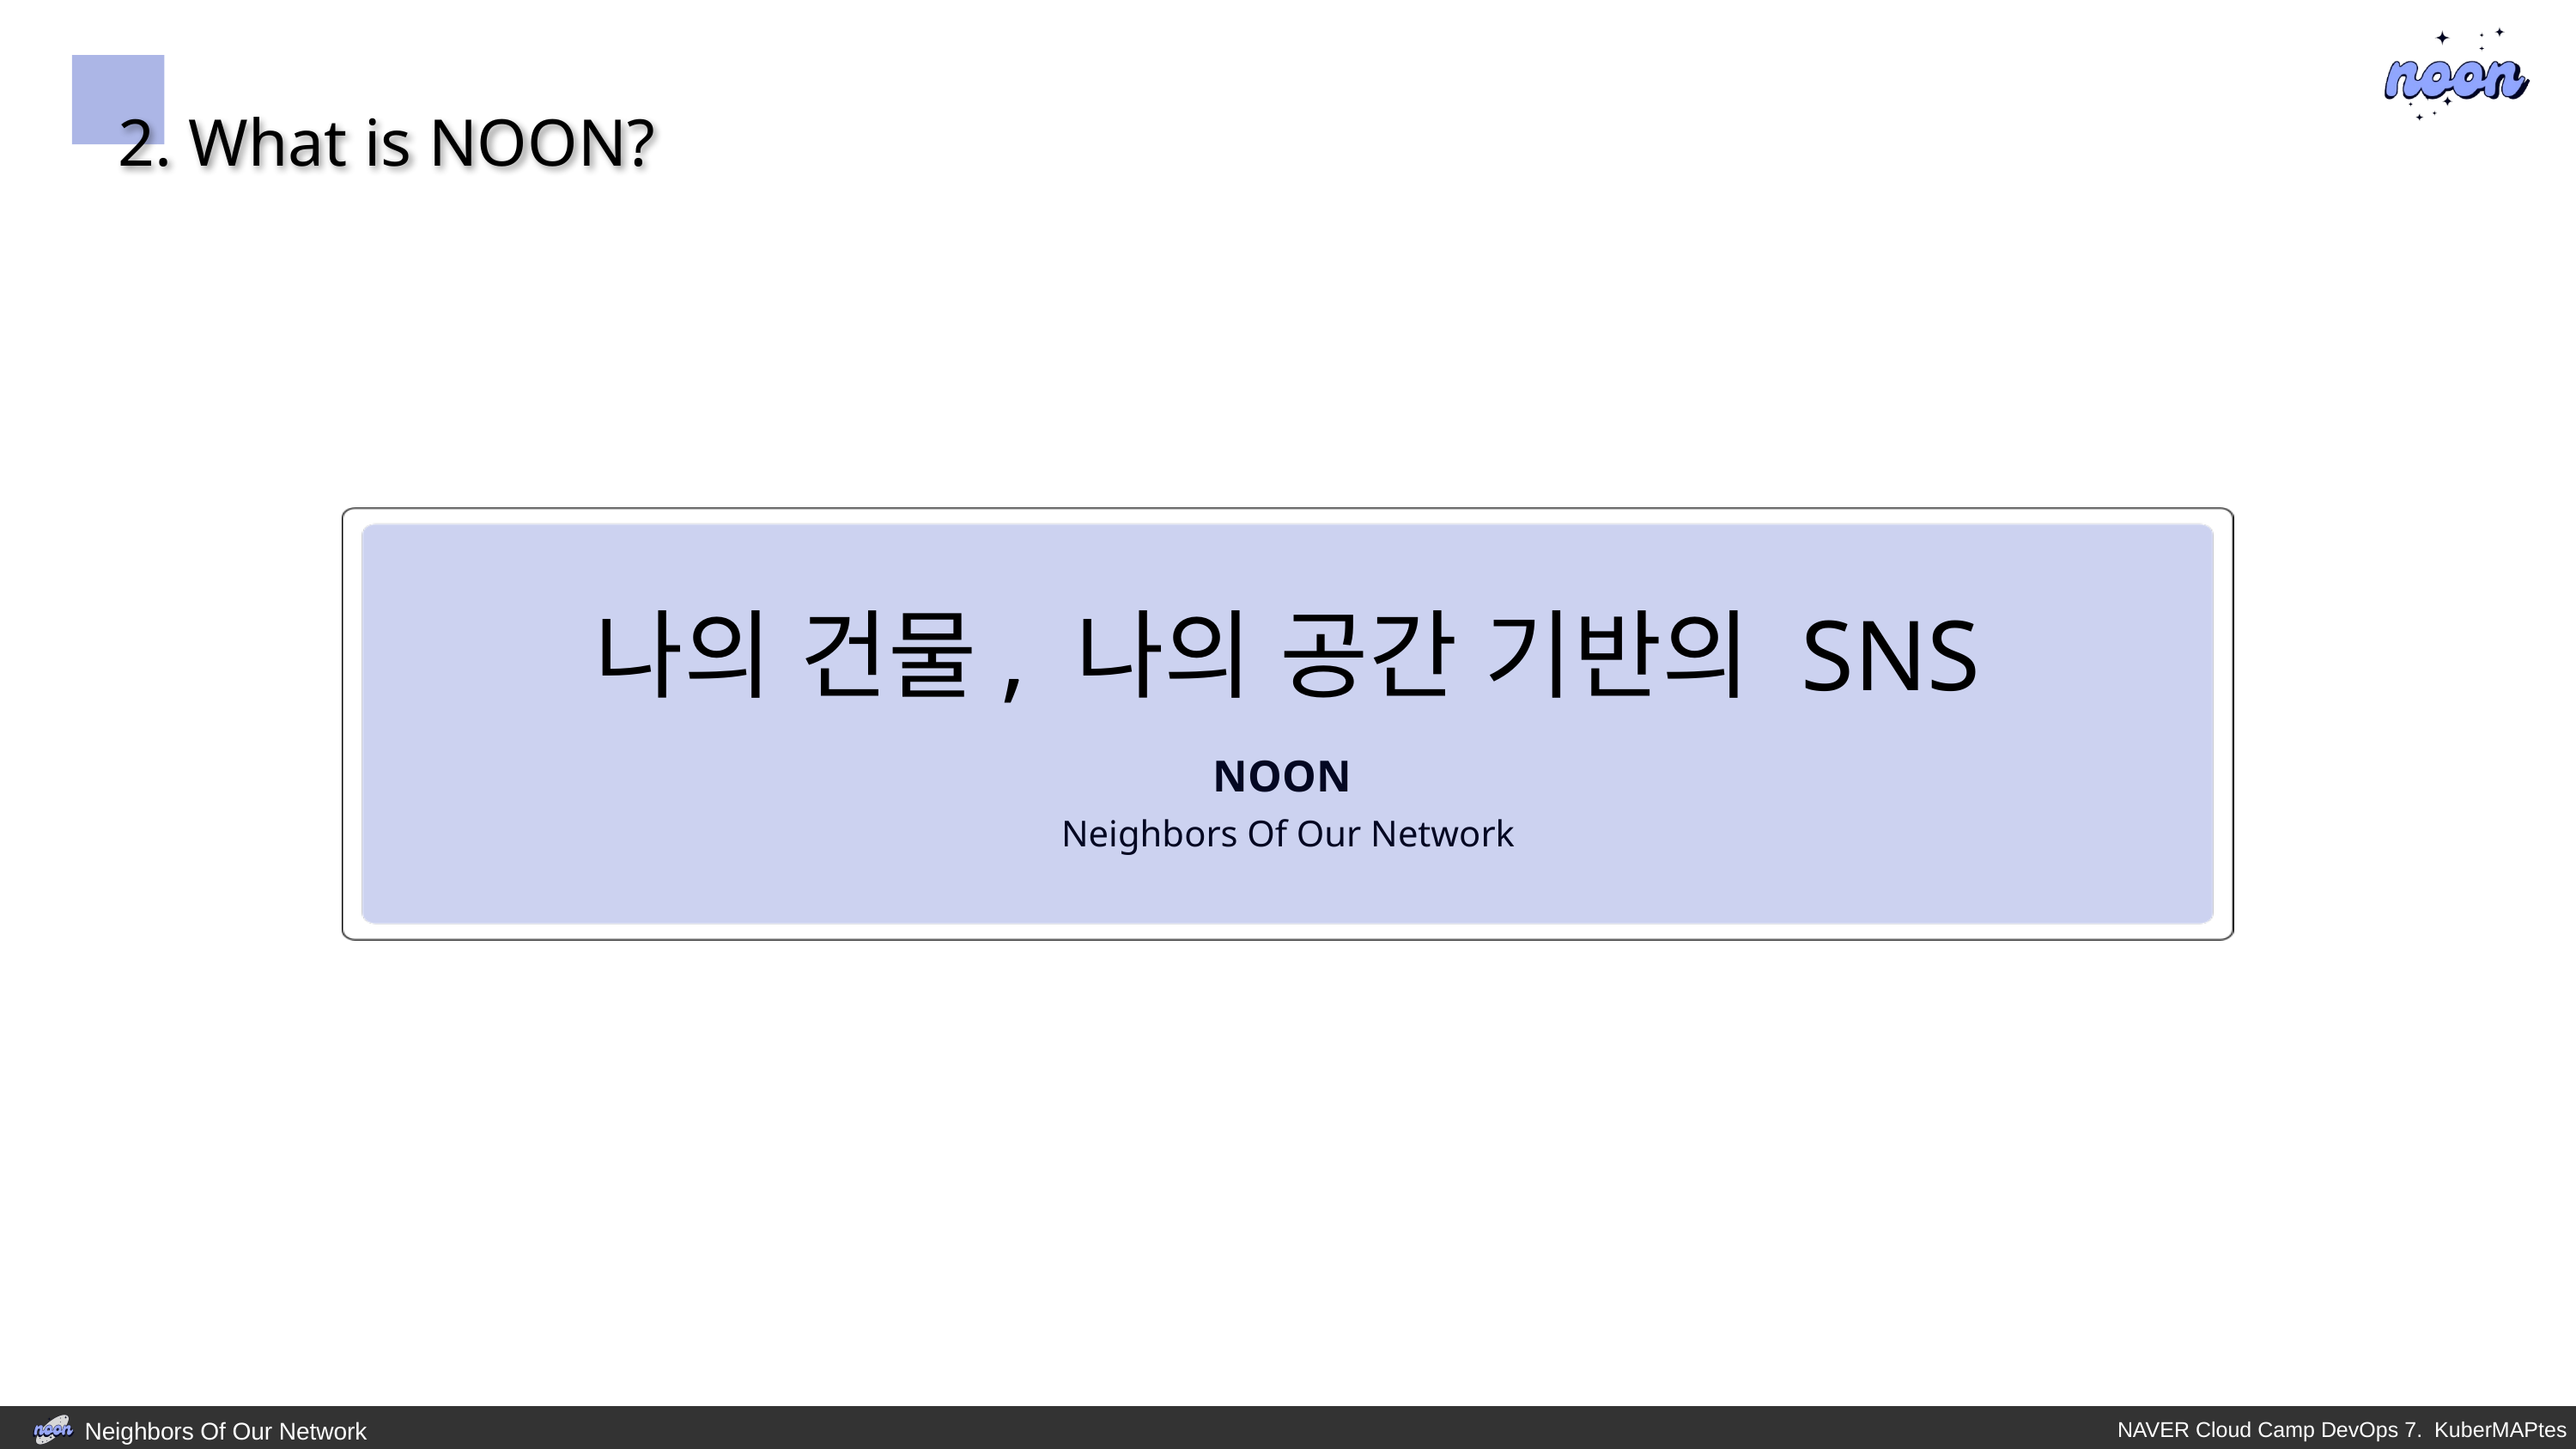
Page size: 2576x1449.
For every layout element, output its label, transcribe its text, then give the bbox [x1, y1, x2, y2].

text_box 2. What is NOON? [118, 102, 837, 192]
picture [2372, 17, 2543, 126]
text_box [70, 53, 166, 146]
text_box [0, 1405, 2576, 1449]
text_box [328, 507, 2248, 941]
